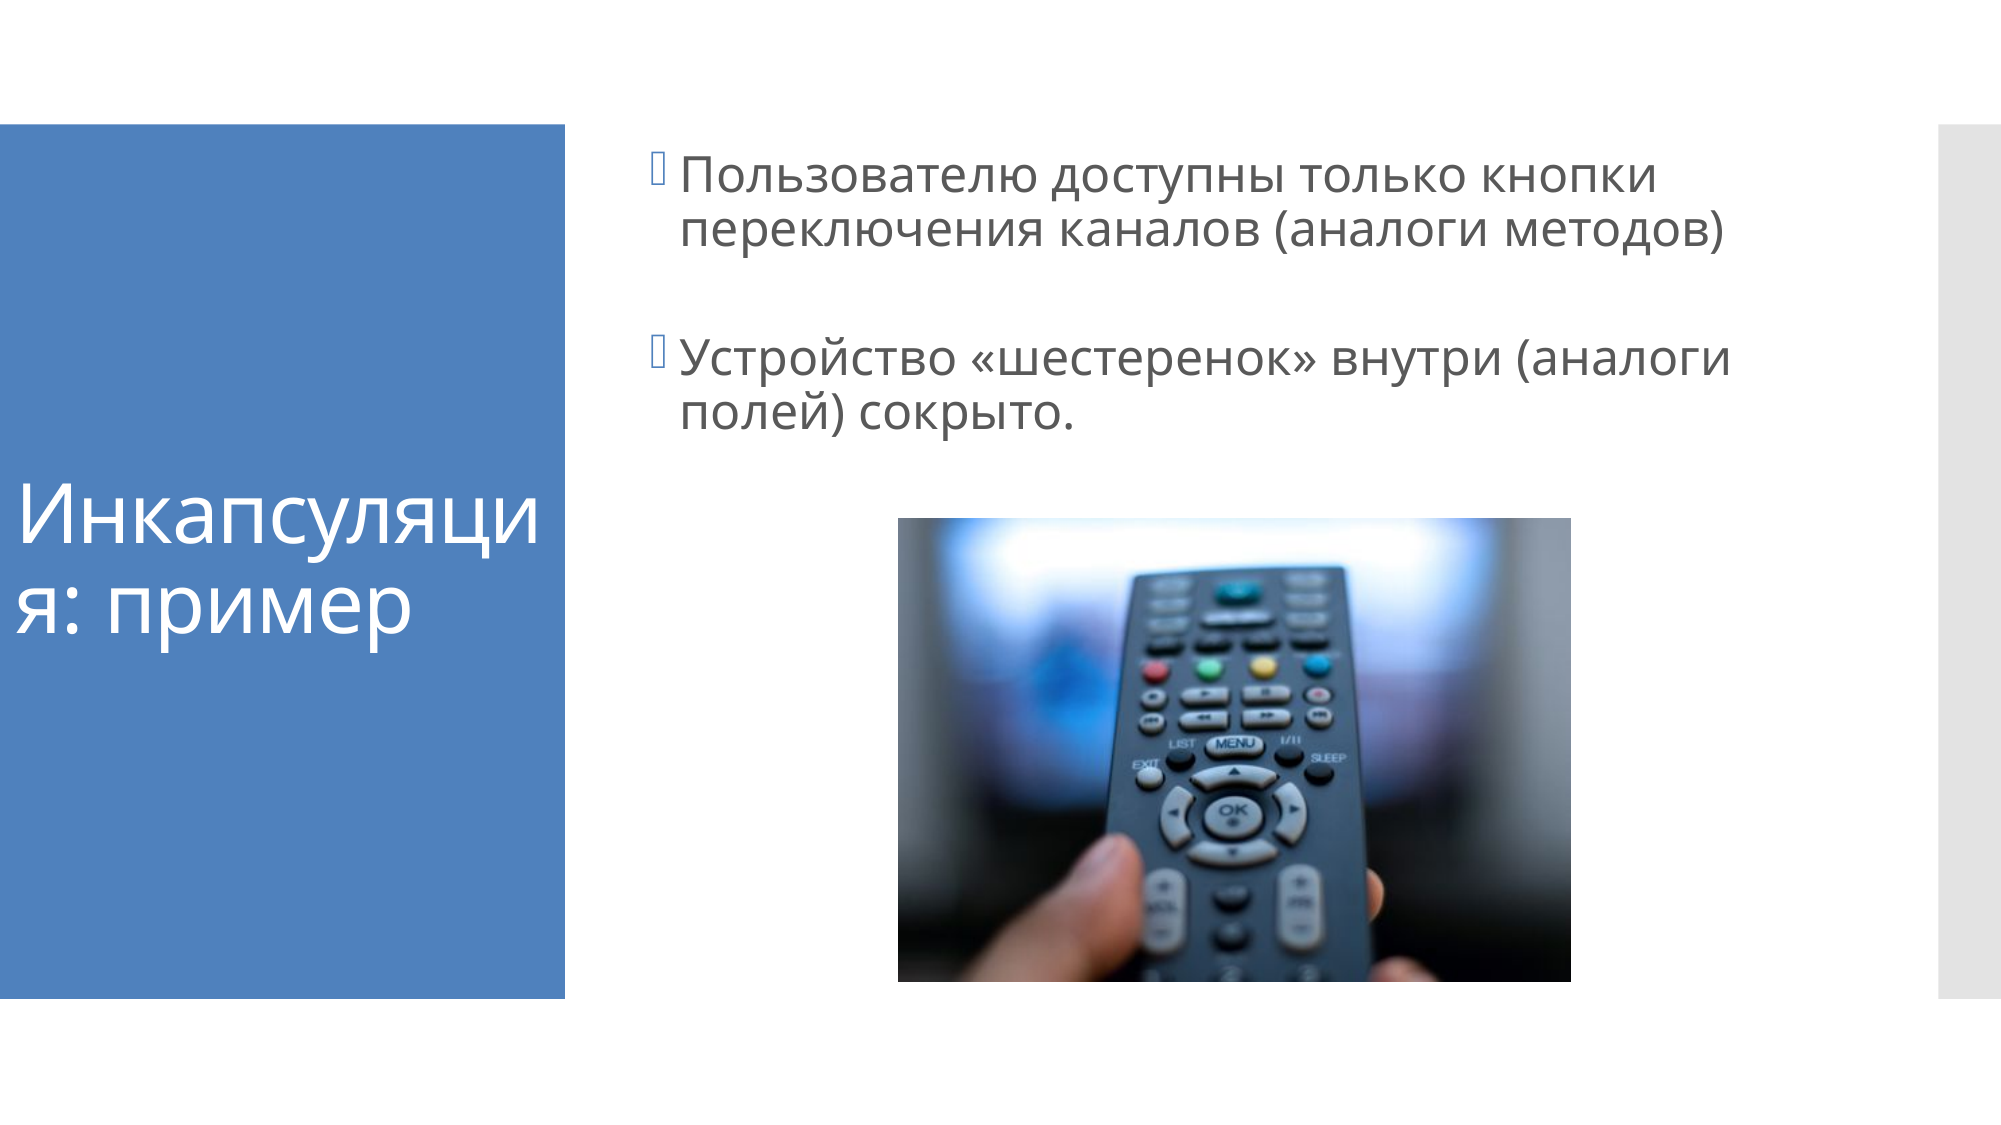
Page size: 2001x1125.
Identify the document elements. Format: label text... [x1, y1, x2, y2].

title Инкапсуляция: пример [0, 184, 559, 940]
list Пользователю доступны только кнопки переключения каналов (аналоги методов) Устройство «шестеренок» внутри (аналоги полей) сокрыто. [634, 141, 1835, 982]
picture [898, 517, 1571, 982]
